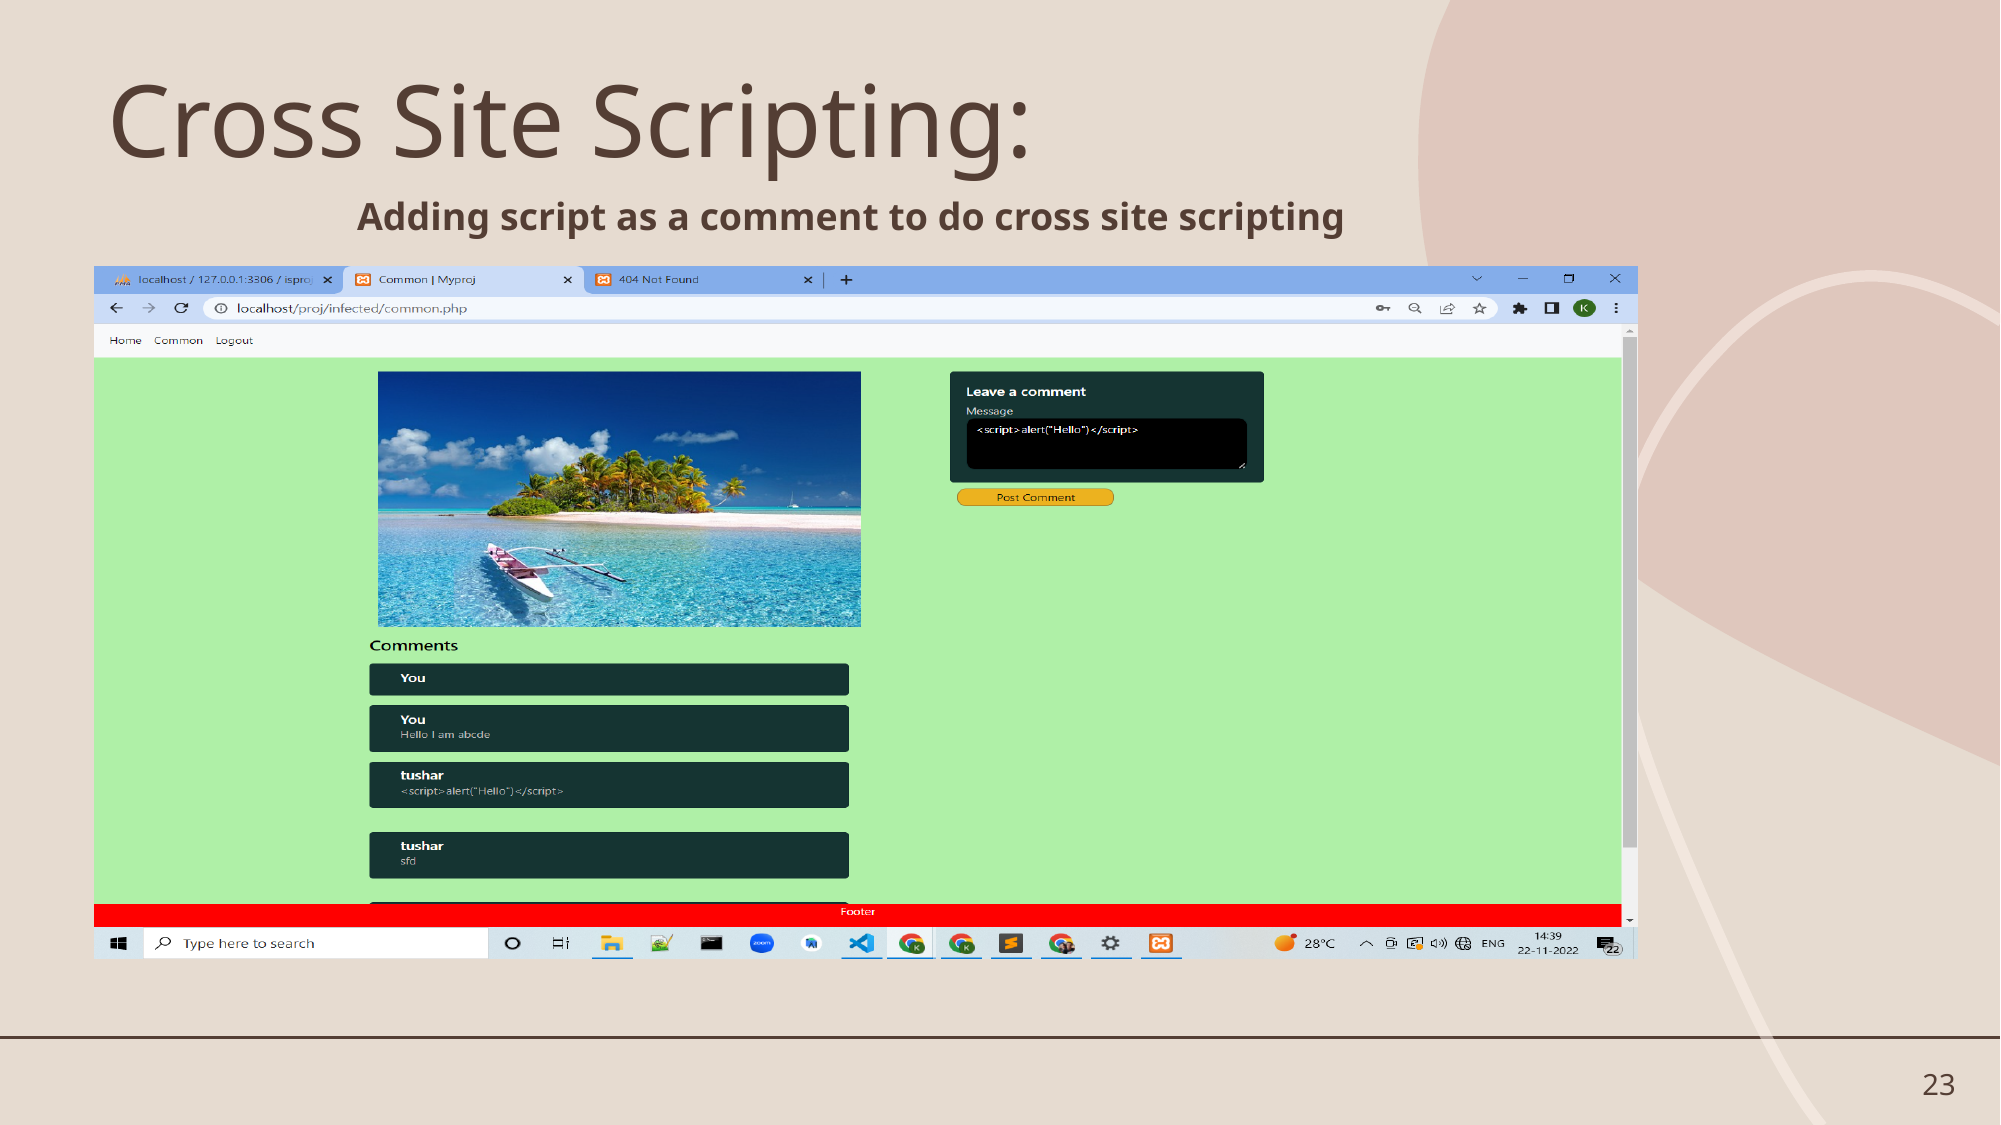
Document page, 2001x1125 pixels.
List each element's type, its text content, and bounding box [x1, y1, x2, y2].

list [94, 266, 1638, 959]
text_box Adding script as a comment to do cross site scripting [342, 185, 1502, 246]
title Cross Site Scripting: [92, 69, 1818, 181]
slide_number 23 [1808, 1060, 1971, 1112]
